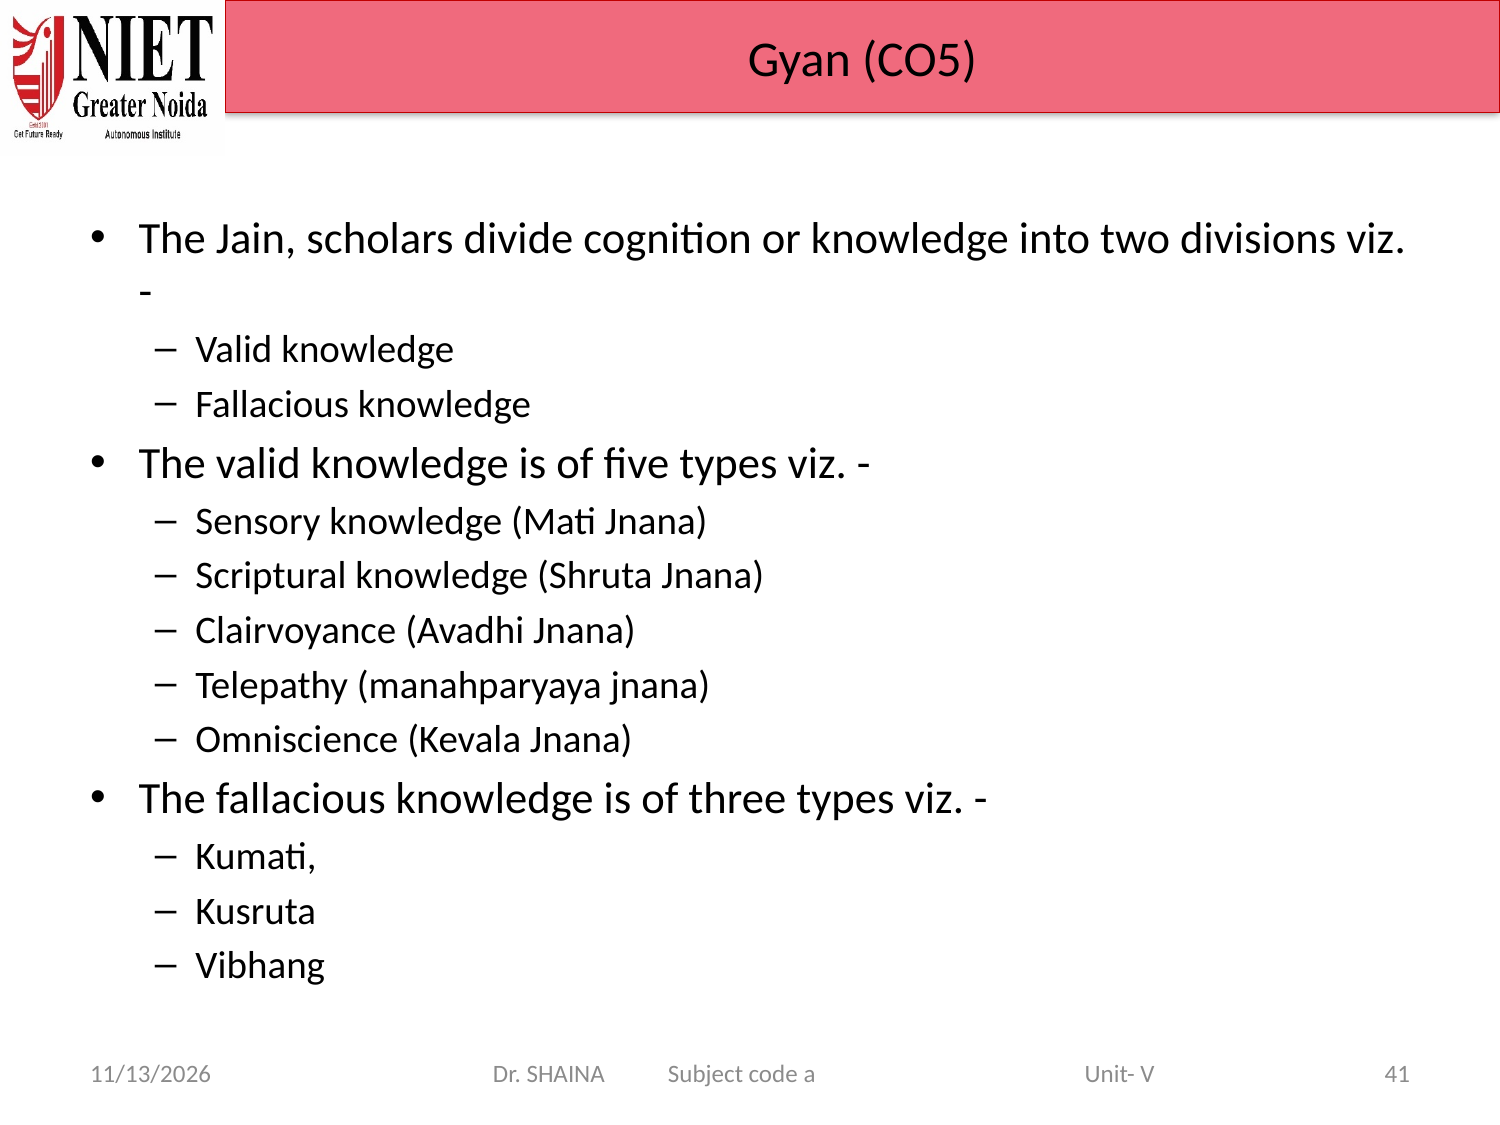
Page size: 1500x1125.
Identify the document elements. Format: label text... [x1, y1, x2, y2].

list The Jain, scholars divide cognition or knowledge into two divisions viz. - Valid knowledge Fallacious knowledge The valid knowledge is of five types viz. - Sensory knowledge (Mati Jnana) Scriptural knowledge (Shruta Jnana) Clairvoyance (Avadhi Jnana) Telepathy (manahparyaya jnana) Omniscience (Kevala Jnana) The fallacious knowledge is of three types viz. - Kumati, Kusruta Vibhang [75, 201, 1425, 1005]
text_box Gyan (CO5) [226, 0, 1500, 113]
slide_number 41 [1337, 1042, 1425, 1103]
footer Dr. SHAINA Subject code a Unit- V [412, 1042, 1238, 1103]
picture [0, 0, 226, 156]
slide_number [75, 1042, 250, 1103]
